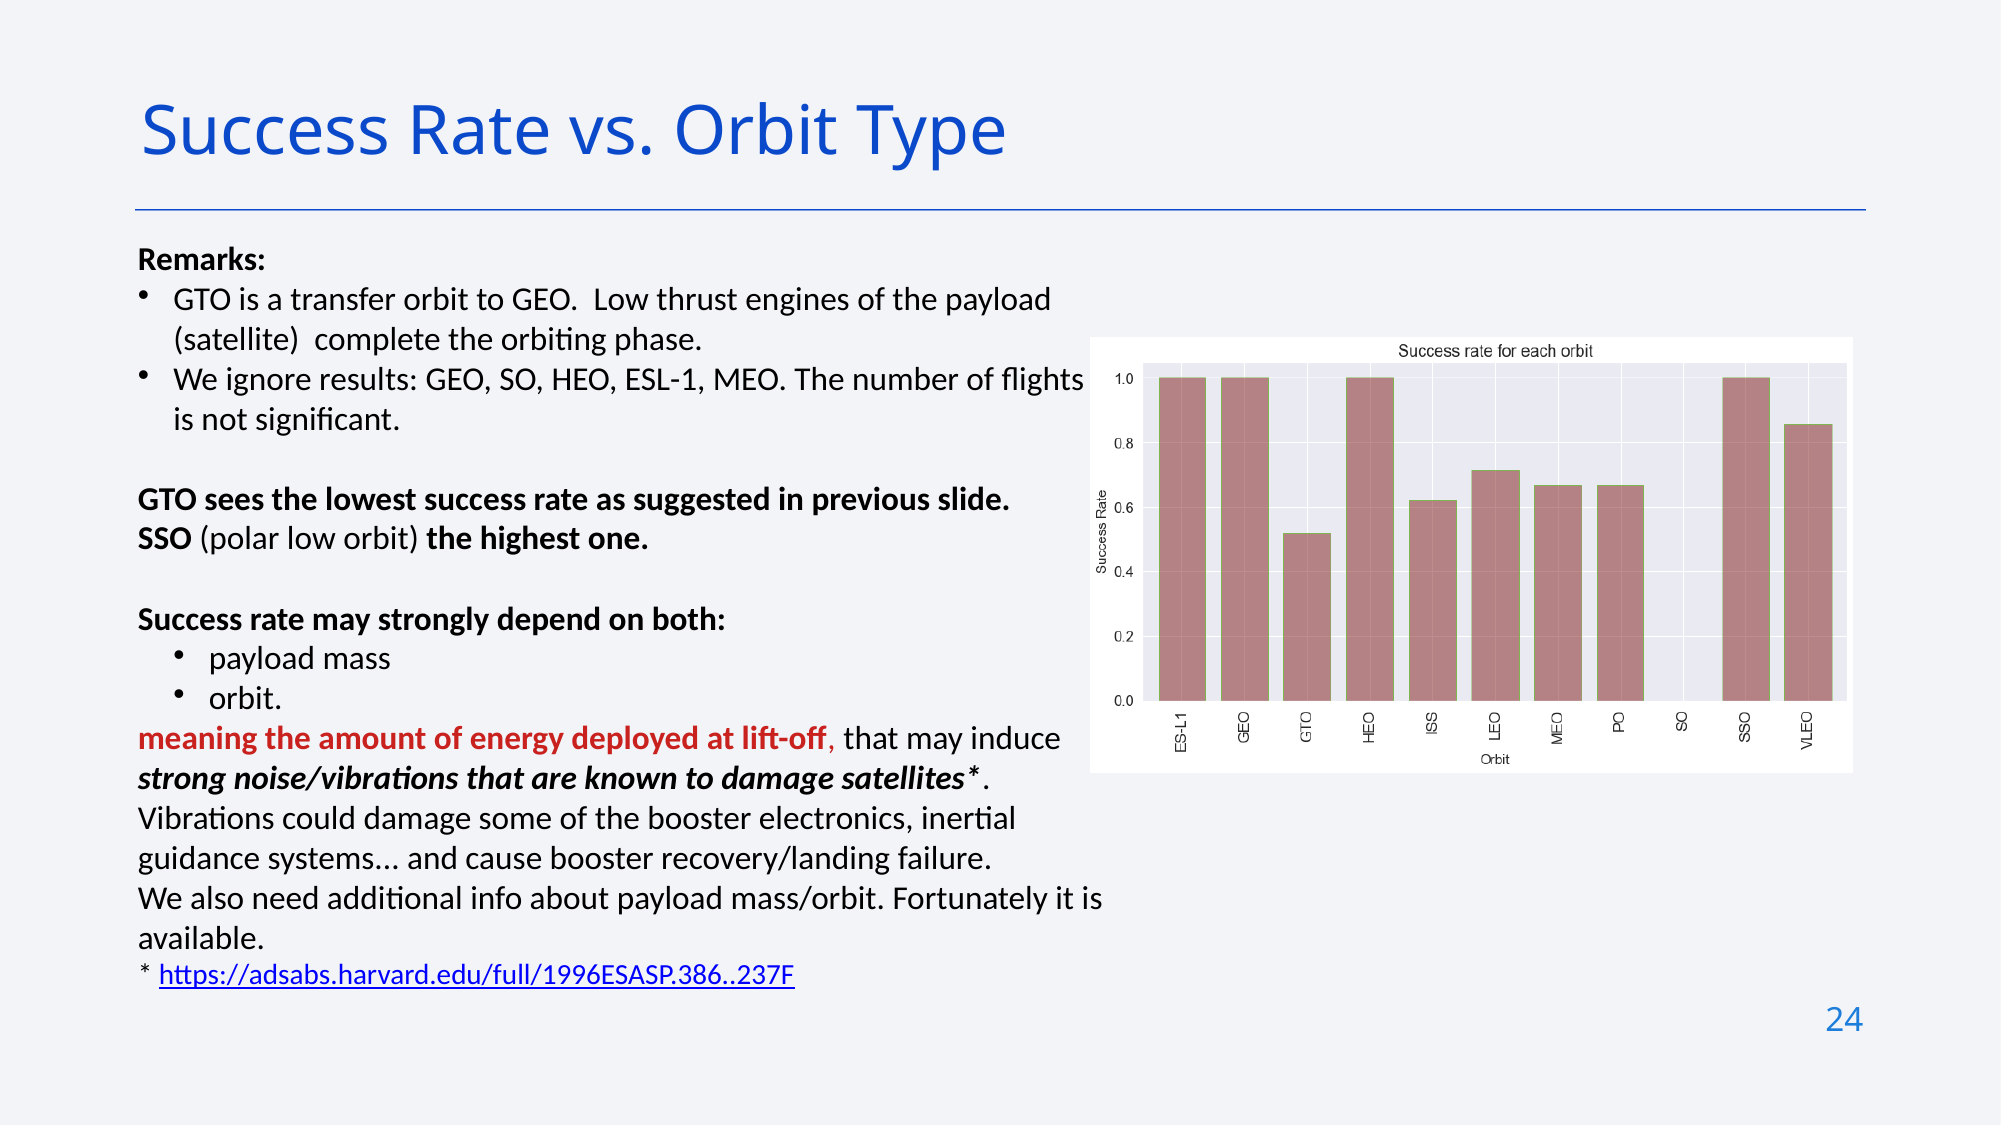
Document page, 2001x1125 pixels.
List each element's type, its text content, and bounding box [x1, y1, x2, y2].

picture [0, 0, 2001, 1125]
text_box Success Rate vs. Orbit Type [126, 88, 1850, 177]
slide_number 23 [1429, 988, 1879, 1053]
text_box Remarks: GTO is a transfer orbit to GEO. Low thrust engines of the payload (satellite) complete the orbiting phase. We ignore results: GEO, SO, HEO, ESL-1, MEO. The number of flights is not significant. GTO sees the lowest success rate as suggested in previous slide. SSO (polar low orbit) the highest one. Success rate may strongly depend on both: payload mass orbit. meaning the amount of energy deployed at lift-off, that may induce strong noise/vibrations that are known to damage satellites*. Vibrations could damage some of the booster electronics, inertial guidance systems... and cause booster recovery/landing failure. We also need additional info about payload mass/orbit. Fortunately it is available. * https://adsabs.harvard.edu/full/1996ESASP.386..237F [123, 229, 1124, 786]
